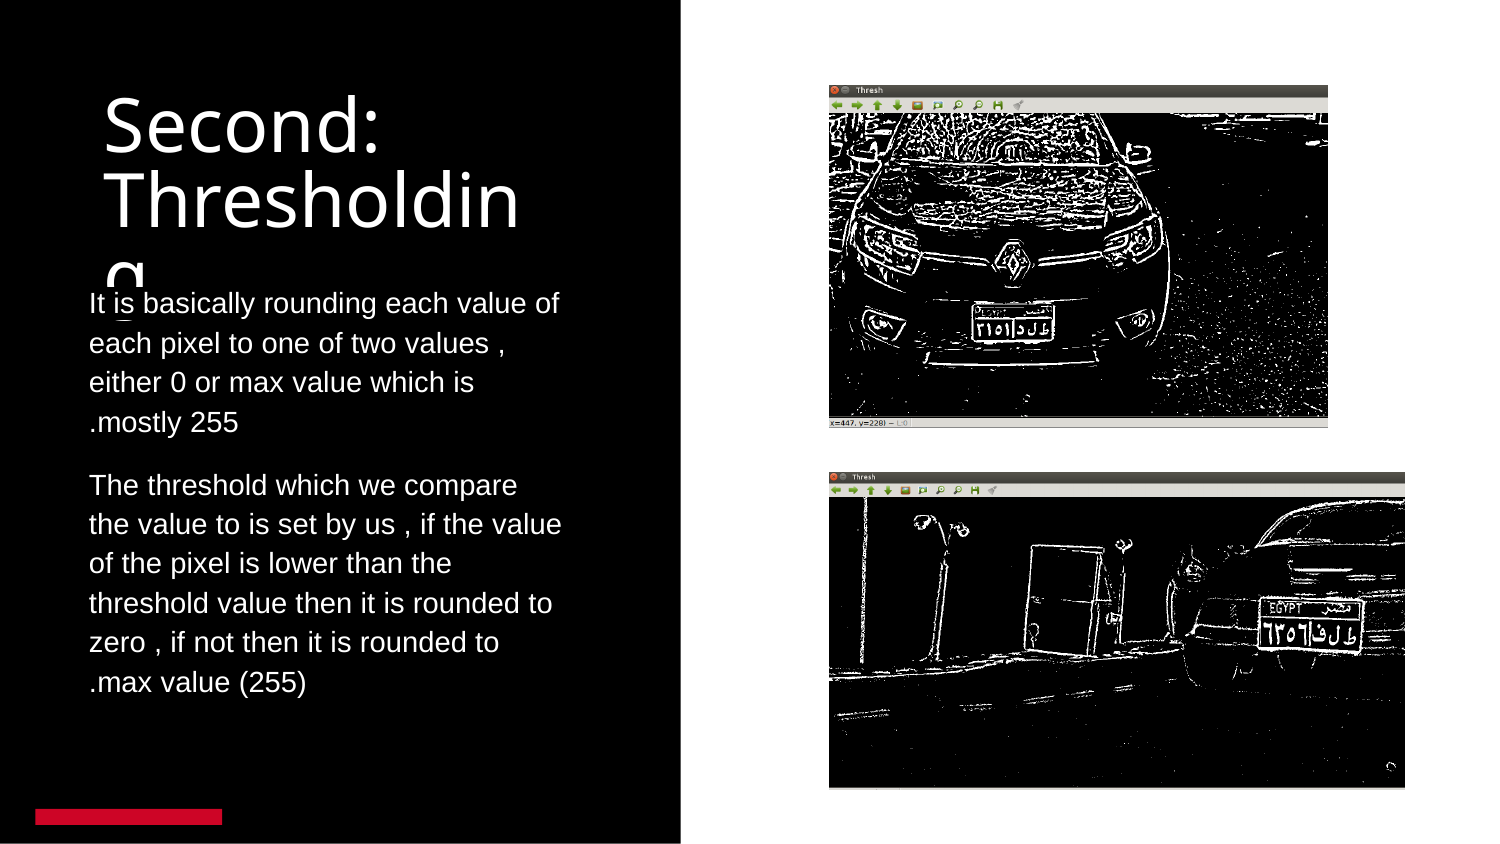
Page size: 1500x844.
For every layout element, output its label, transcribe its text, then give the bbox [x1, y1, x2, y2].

list It is basically rounding each value of each pixel to one of two values , either 0 or max value which is mostly 255. The threshold which we compare the value to is set by us , if the value of the pixel is lower than the threshold value then it is rounded to zero , if not then it is rounded to max value (255). [89, 280, 564, 722]
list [829, 84, 1329, 428]
title Second: Thresholding [89, 84, 564, 280]
picture [829, 471, 1405, 790]
